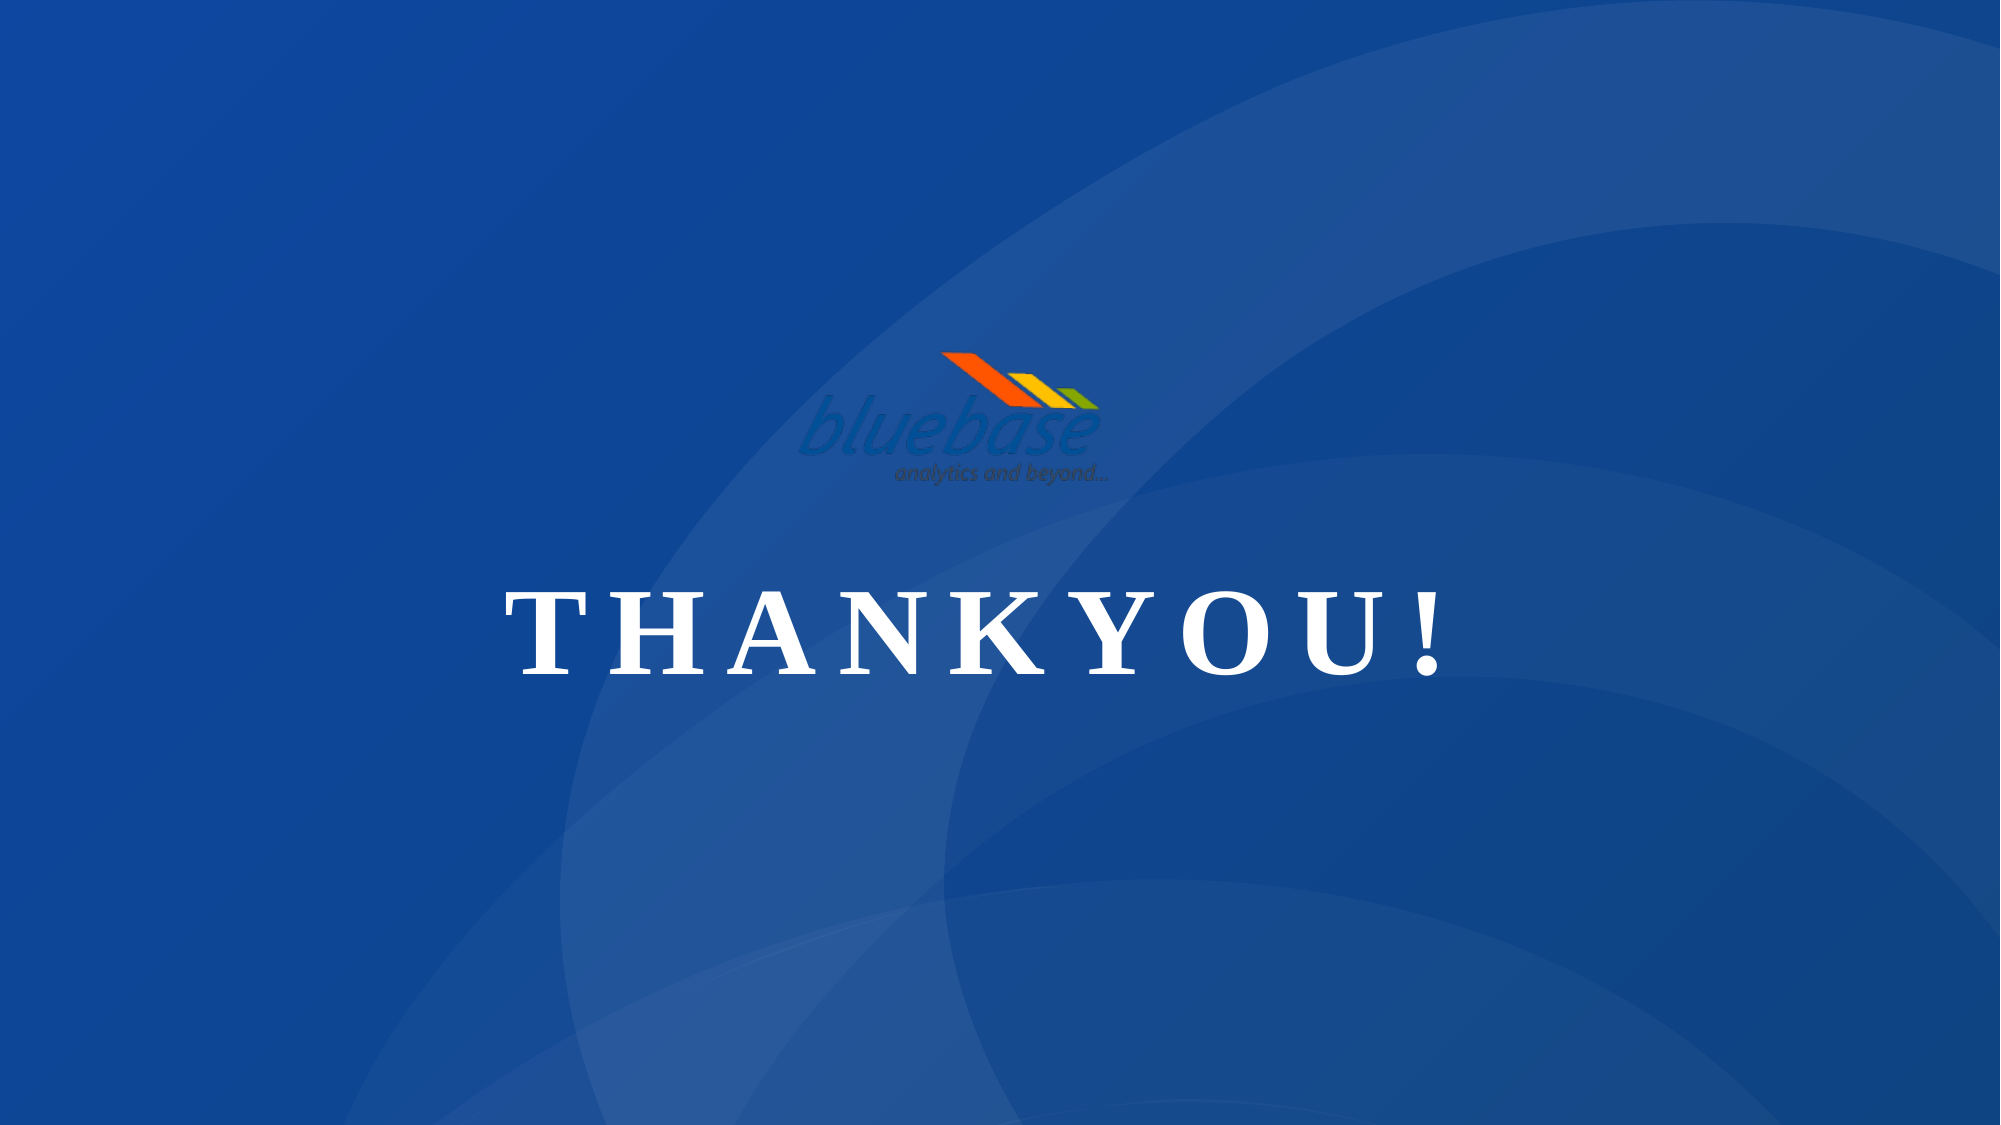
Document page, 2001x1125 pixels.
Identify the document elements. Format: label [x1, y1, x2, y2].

picture [774, 338, 1126, 498]
text_box [0, 0, 2000, 1125]
